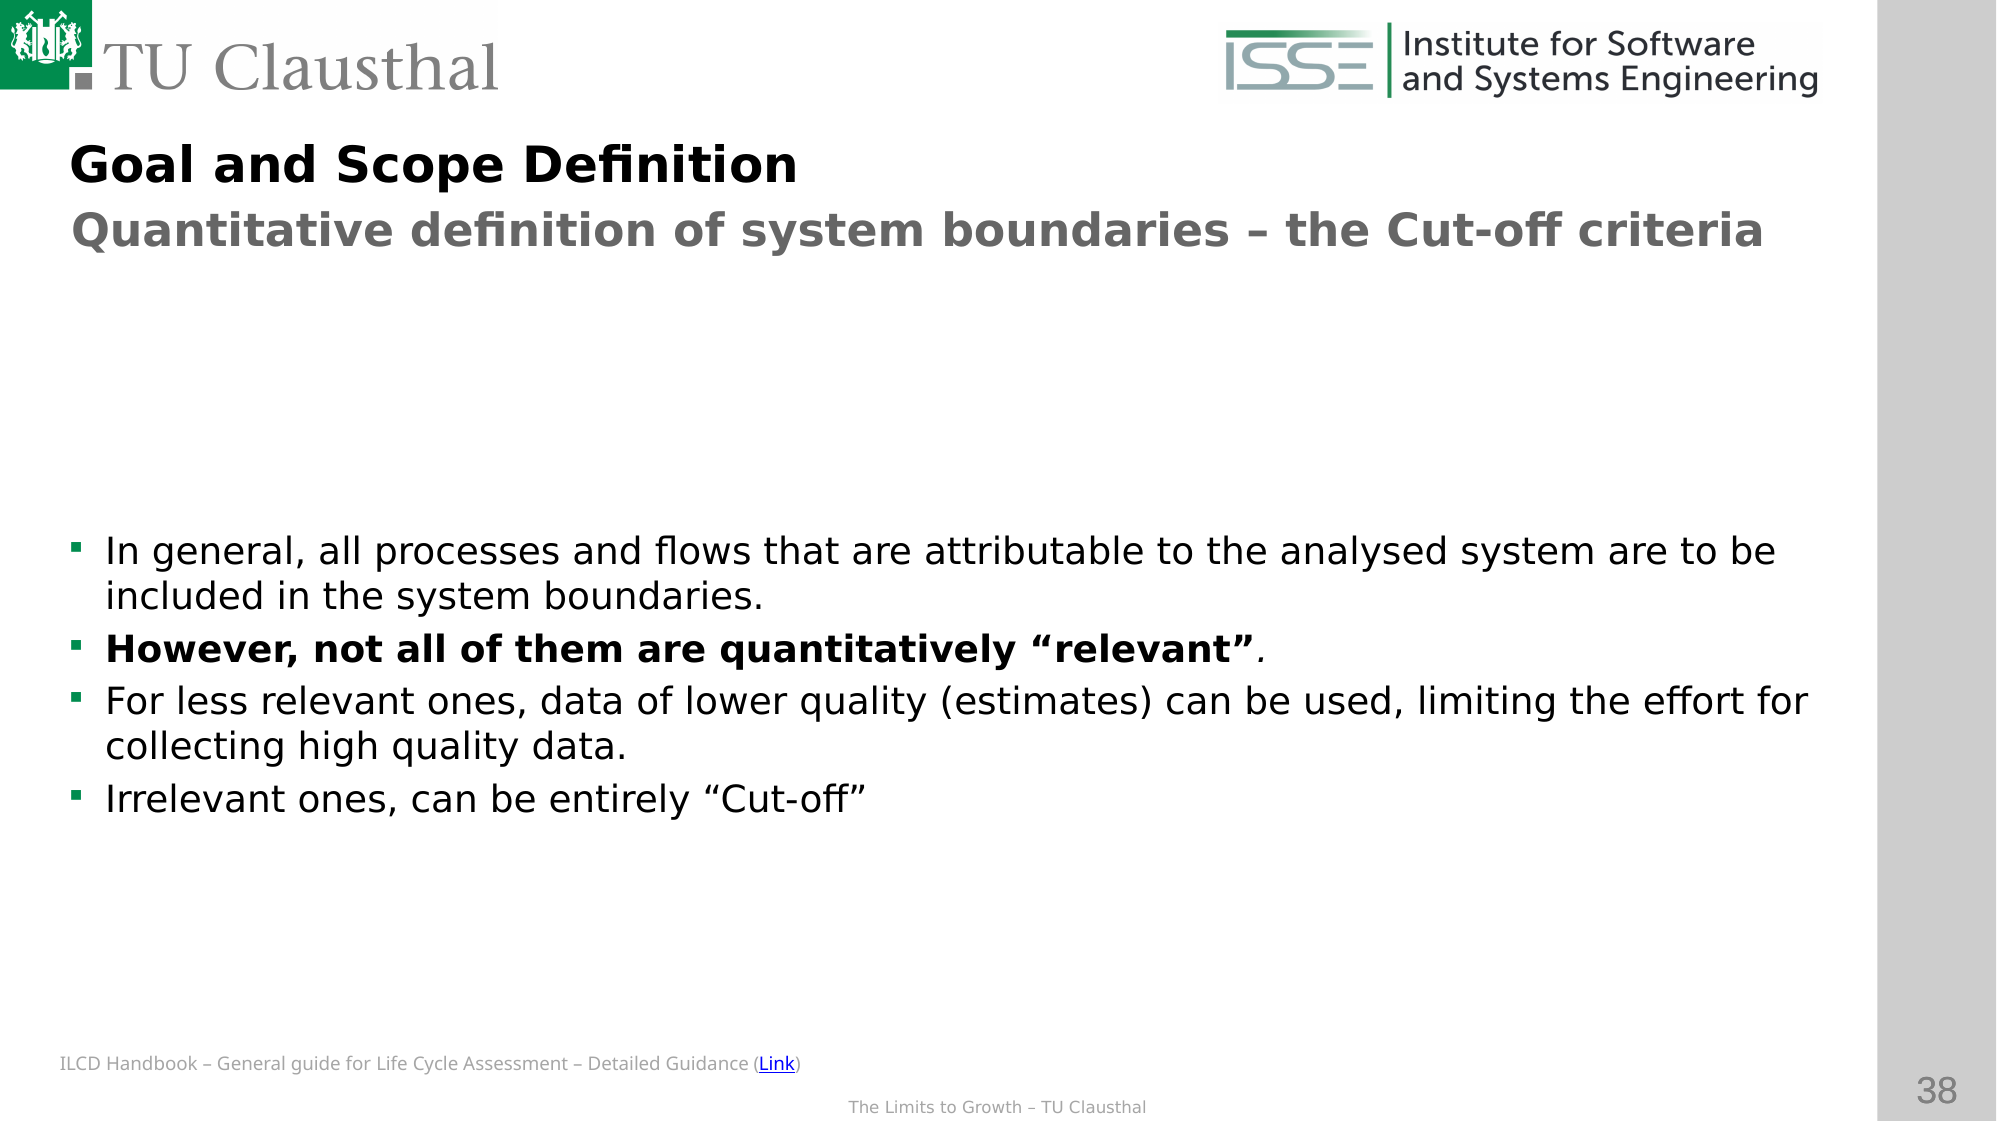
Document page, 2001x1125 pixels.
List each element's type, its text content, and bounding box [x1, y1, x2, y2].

text_box Quantitative definition of system boundaries – the Cut-off criteria [70, 188, 1768, 262]
text_box In general, all processes and flows that are attributable to the analysed system are to be included in the system boundaries. However, not all of them are quantitatively “relevant”. For less relevant ones, data of lower quality (estimates) can be used, limiting the effort for collecting high quality data. Irrelevant ones, can be entirely “Cut-off” [55, 262, 1874, 1032]
text_box ILCD Handbook – General guide for Life Cycle Assessment – Detailed Guidance (Link) [45, 1043, 1837, 1085]
text_box Goal and Scope Definition [55, 125, 1816, 205]
picture [1218, 22, 1823, 104]
picture [0, 0, 498, 90]
